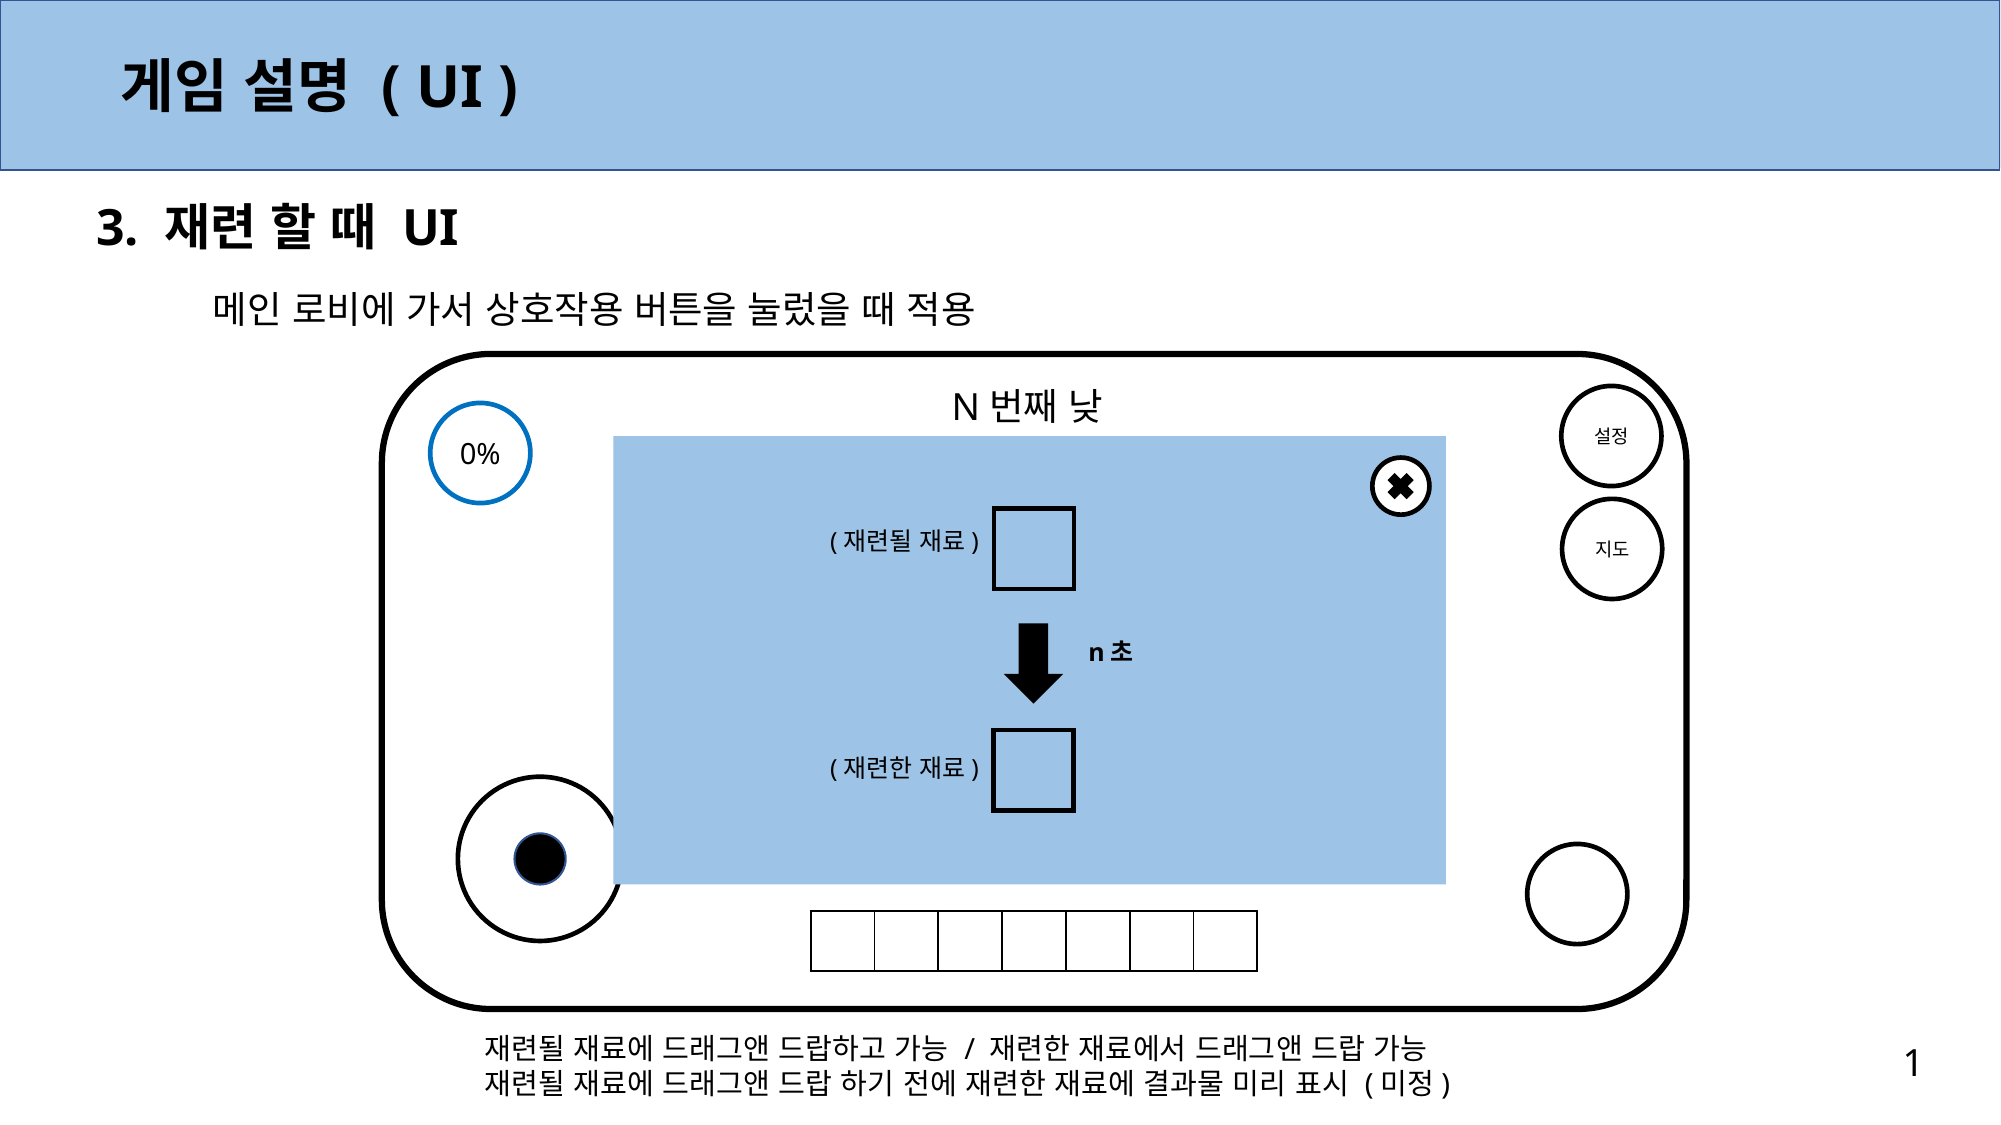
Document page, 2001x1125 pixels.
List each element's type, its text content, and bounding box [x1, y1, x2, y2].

text_box [429, 401, 532, 505]
text_box 설정 [1560, 384, 1663, 488]
text_box n초 [1073, 628, 1174, 674]
text_box 1 [1887, 1031, 1939, 1092]
text_box 3. 재련 할 때 UI [81, 188, 475, 264]
text_box 재련될 재료에 드래그앤 드랍하고 가능 / 재련한 재료에서 드래그앤 드랍 가능 재련될 재료에 드래그앤 드랍 하기 전에 재련한 재료에 결과물 미리 표시 (미정) [469, 1022, 1466, 1108]
text_box [992, 729, 1075, 811]
text_box [0, 0, 2000, 171]
table_header [1131, 912, 1193, 970]
table_header [812, 912, 874, 970]
text_box 게임 설명 ( UI ) [106, 41, 800, 127]
text_box N번째 낮 [936, 375, 1132, 435]
table_header [875, 912, 937, 970]
text_box (재련될 재료) [815, 518, 994, 564]
text_box [993, 508, 1075, 590]
table_header [1067, 912, 1129, 970]
text_box [612, 435, 1447, 885]
table_header [1194, 912, 1256, 970]
text_box [380, 352, 1688, 1011]
text_box (재련한 재료) [815, 744, 994, 790]
text_box 지도 [1561, 497, 1664, 601]
table_header [1003, 912, 1065, 970]
text_box [1526, 842, 1629, 946]
text_box 메인 로비에 가서 상호작용 버튼을 눌렀을 때 적용 [198, 278, 992, 339]
text_box [1387, 473, 1414, 500]
text_box [1371, 456, 1431, 516]
text_box 0% [444, 427, 516, 478]
table_header [939, 912, 1001, 970]
text_box [1001, 622, 1066, 706]
text_box [456, 775, 619, 943]
text_box [513, 832, 567, 886]
